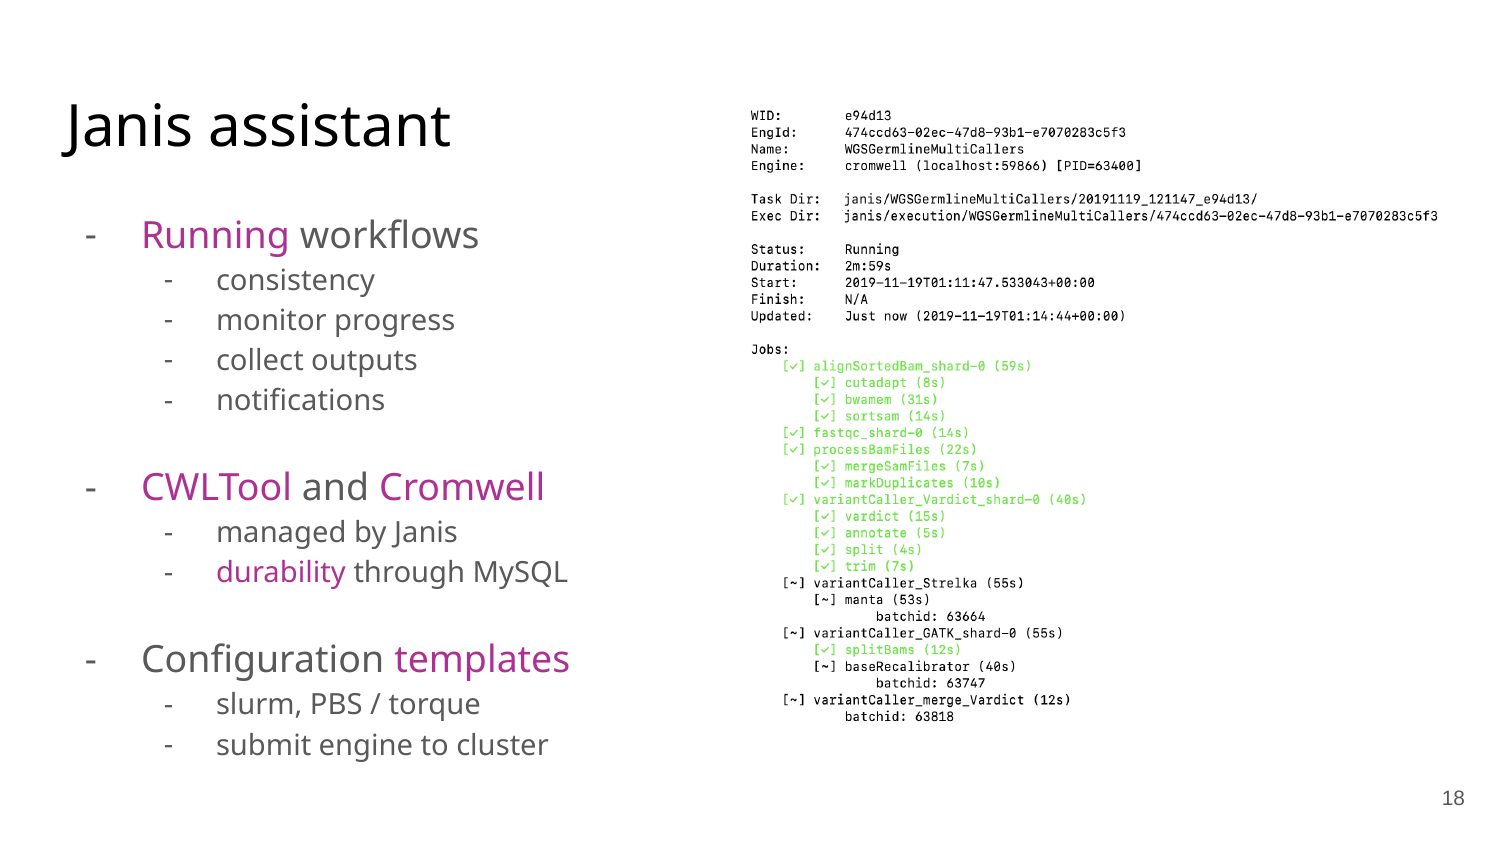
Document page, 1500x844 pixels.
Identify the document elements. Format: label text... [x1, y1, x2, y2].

slide_number 18 [1389, 764, 1480, 830]
title Janis assistant [51, 72, 1449, 167]
picture [745, 102, 1450, 742]
list Running workflows consistency monitor progress collect outputs notifications CWLTool and Cromwell managed by Janis durability through MySQL Configuration templates slurm, PBS / torque submit engine to cluster [51, 189, 746, 750]
